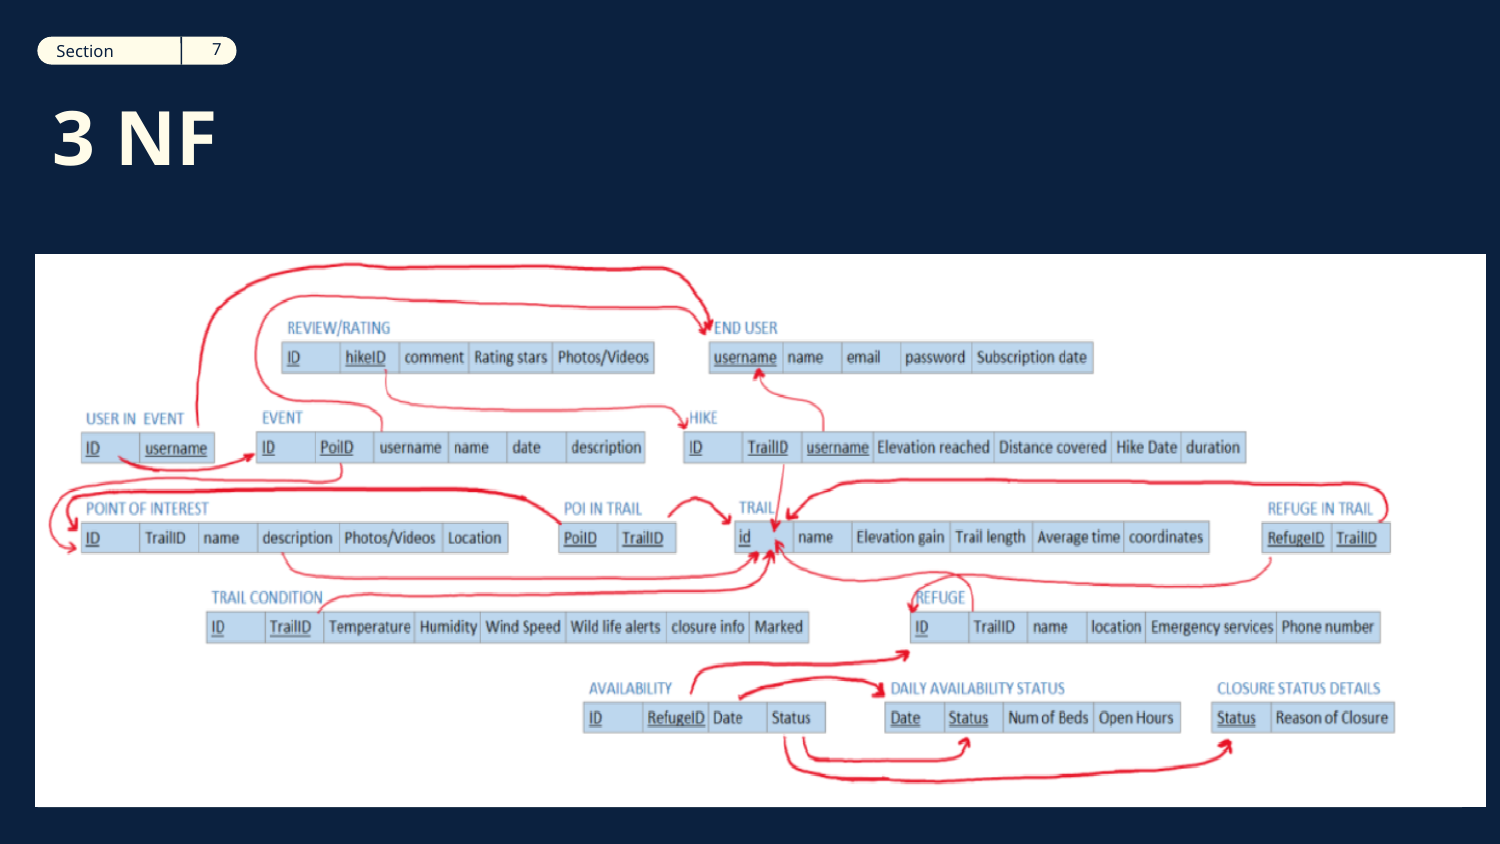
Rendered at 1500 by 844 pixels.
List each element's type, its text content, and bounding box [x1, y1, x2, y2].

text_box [37, 36, 237, 65]
picture [34, 254, 1486, 808]
title 3 NF [37, 75, 1230, 168]
